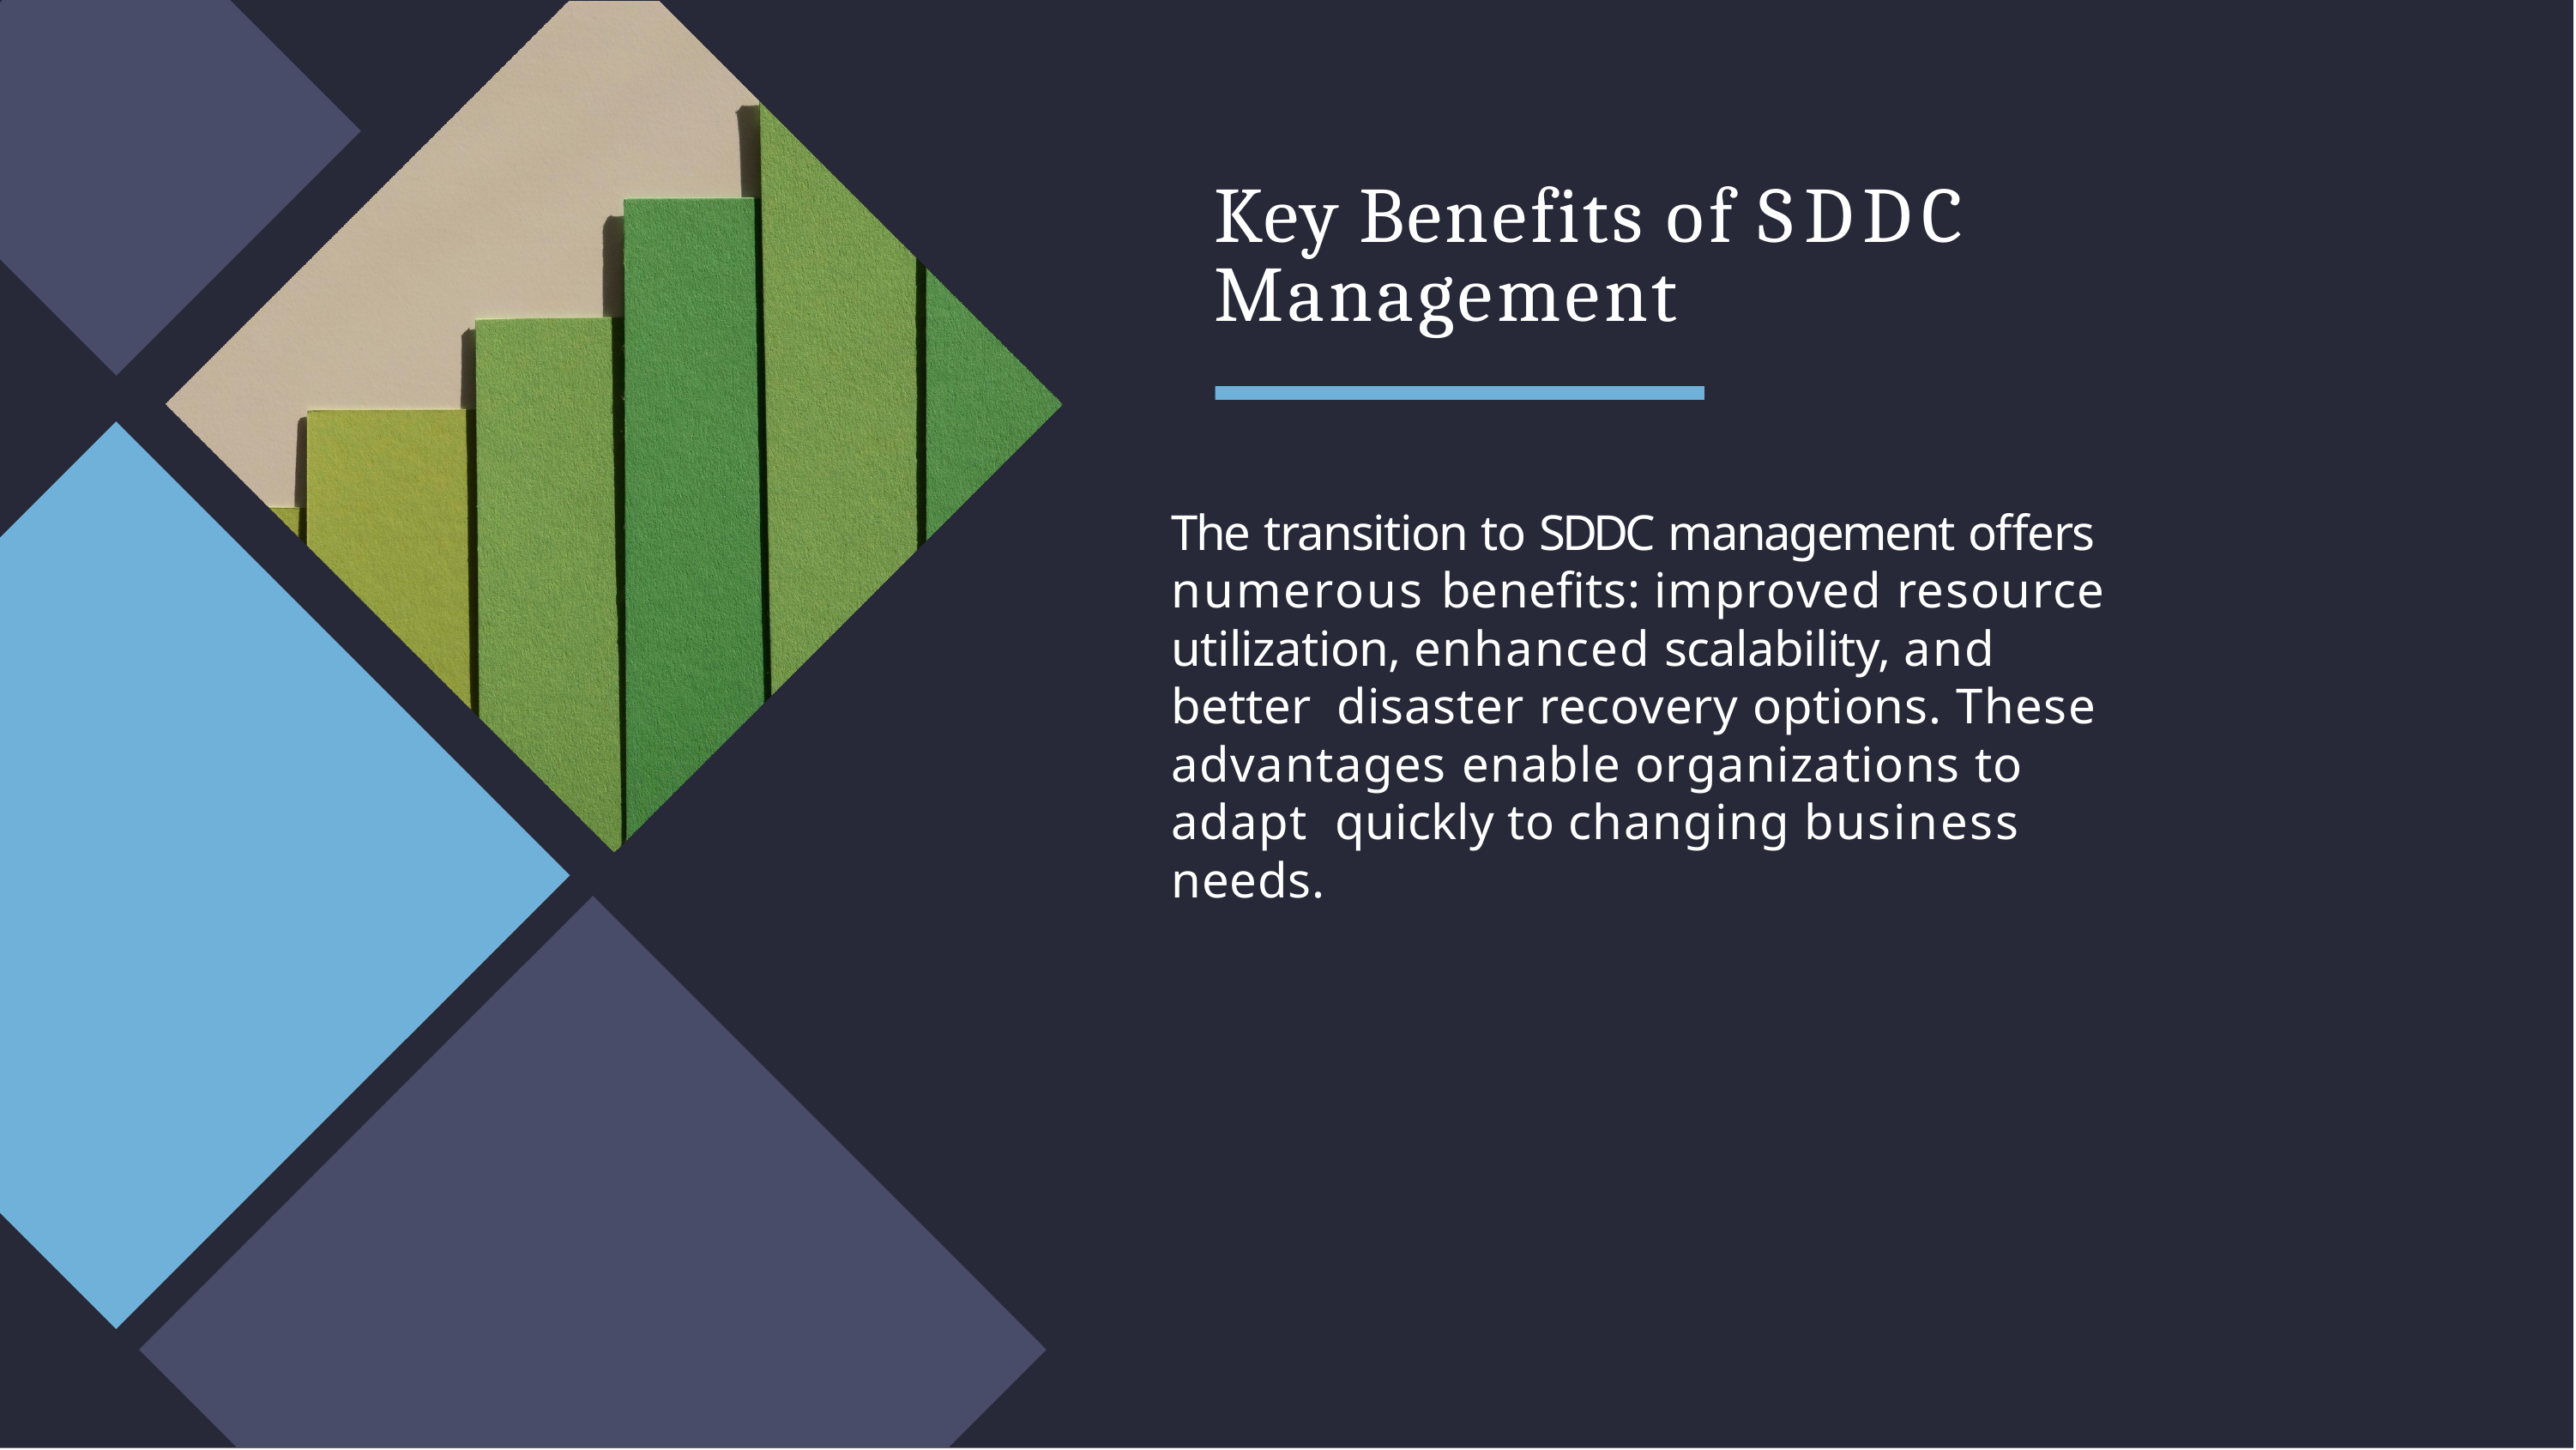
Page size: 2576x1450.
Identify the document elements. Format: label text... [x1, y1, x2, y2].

title Key Benefits of SDDC Management [1212, 160, 2013, 421]
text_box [0, 0, 1063, 1448]
text_box [1215, 386, 1704, 400]
text_box The transition to SDDC management oﬀers numerous beneﬁts: improved resource utilization, enhanced scalability, and better disaster recovery options. These advantages enable organizations to adapt quickly to changing business needs. [1169, 500, 2140, 908]
